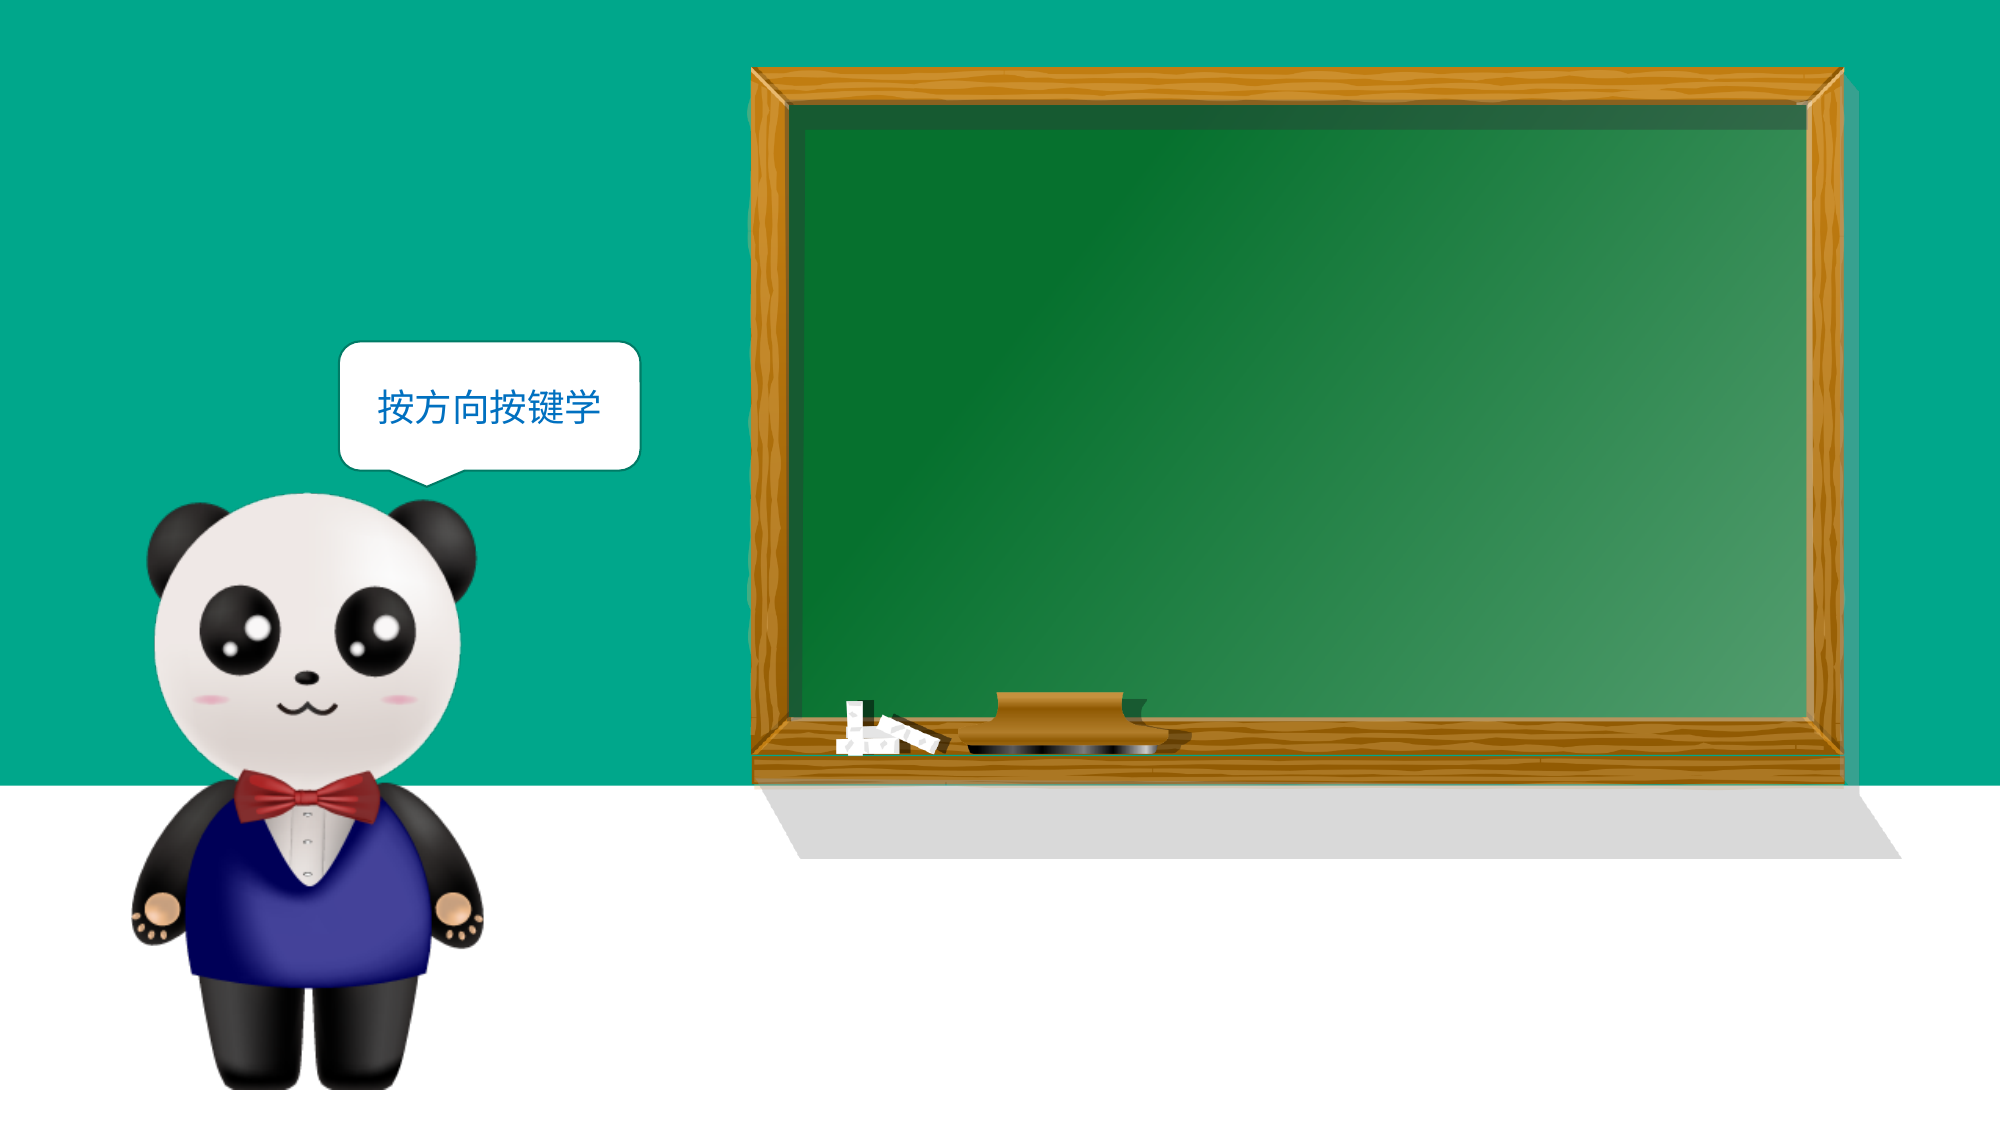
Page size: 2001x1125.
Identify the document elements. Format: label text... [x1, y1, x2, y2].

picture [747, 67, 1902, 859]
picture [131, 492, 490, 1090]
text_box 按方向按键学 [337, 340, 642, 488]
